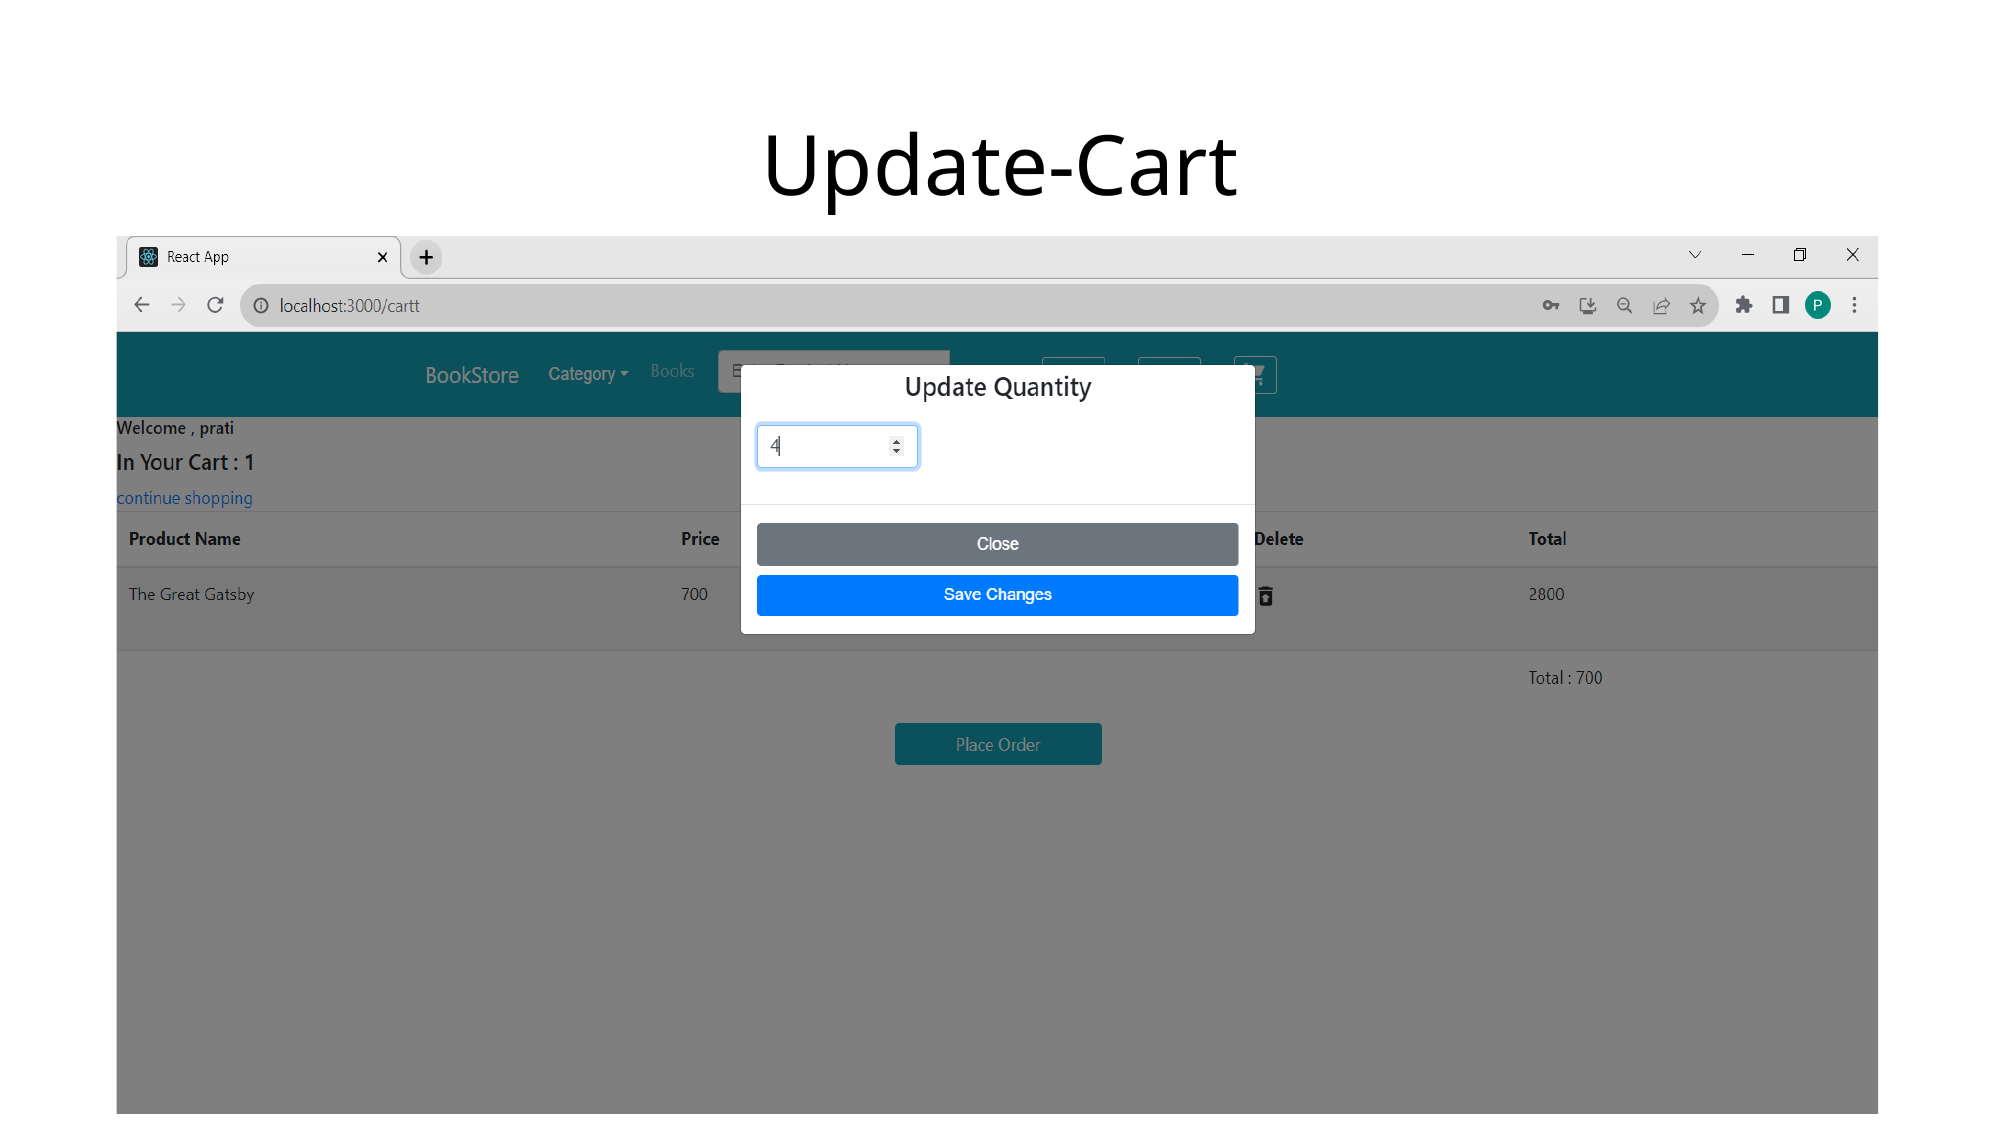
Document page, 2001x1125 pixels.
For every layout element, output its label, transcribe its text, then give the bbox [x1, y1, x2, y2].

picture [116, 236, 1879, 1114]
title Update-Cart [137, 59, 1863, 236]
